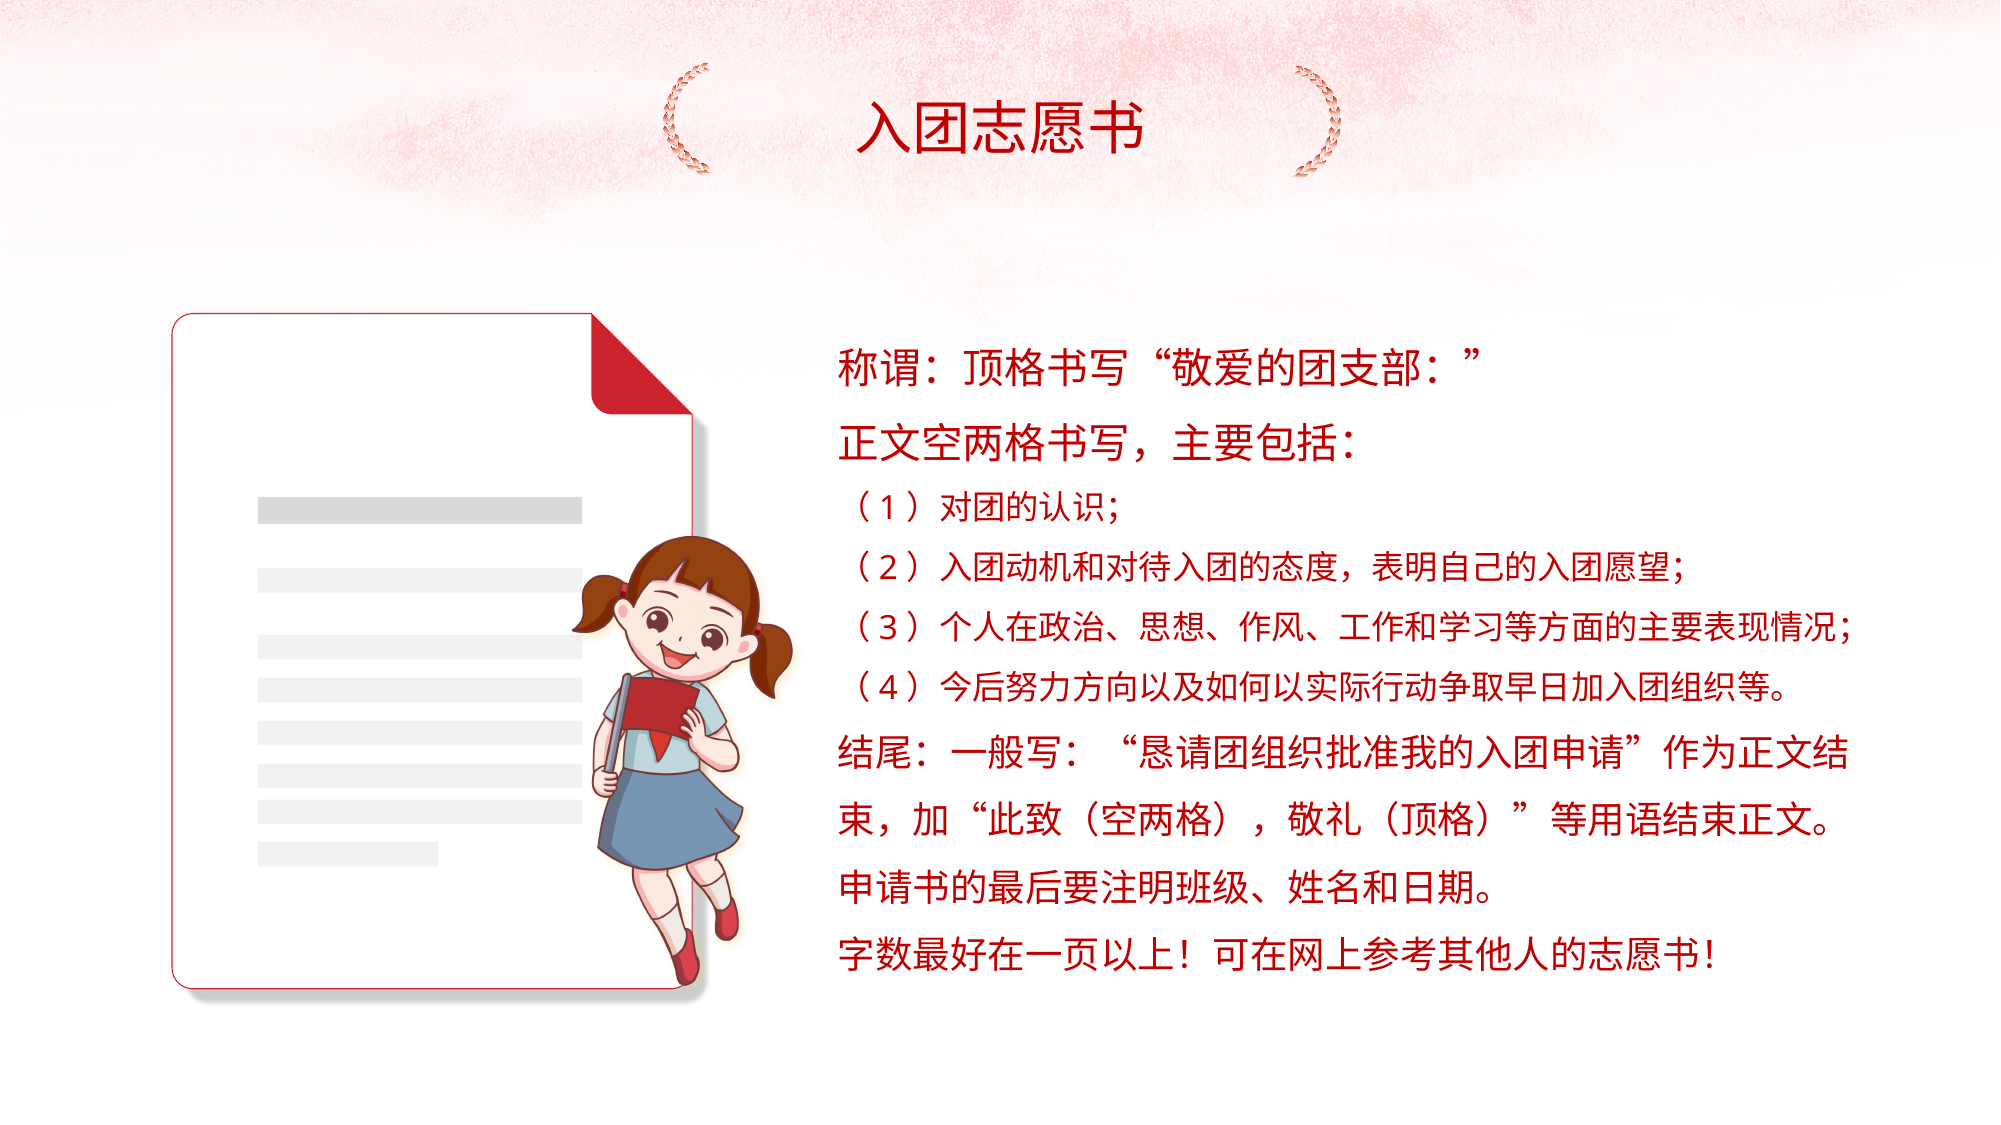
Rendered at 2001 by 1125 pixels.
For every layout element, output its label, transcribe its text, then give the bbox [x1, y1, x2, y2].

text_box 称谓：顶格书写“敬爱的团支部：” 正文空两格书写，主要包括： （1）对团的认识； （2）入团动机和对待入团的态度，表明自己的入团愿望； （3）个人在政治、思想、作风、工作和学习等方面的主要表现情况； （4）今后努力方向以及如何以实际行动争取早日加入团组织等。 结尾：一般写：“恳请团组织批准我的入团申请”作为正文结束，加“此致（空两格），敬礼（顶格）”等用语结束正文。申请书的最后要注明班级、姓名和日期。 字数最好在一页以上！可在网上参考其他人的志愿书！ [822, 309, 1873, 984]
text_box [1289, 64, 1342, 180]
text_box 入团志愿书 [714, 83, 1289, 169]
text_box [661, 61, 714, 177]
picture [0, 0, 2000, 992]
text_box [171, 313, 693, 989]
